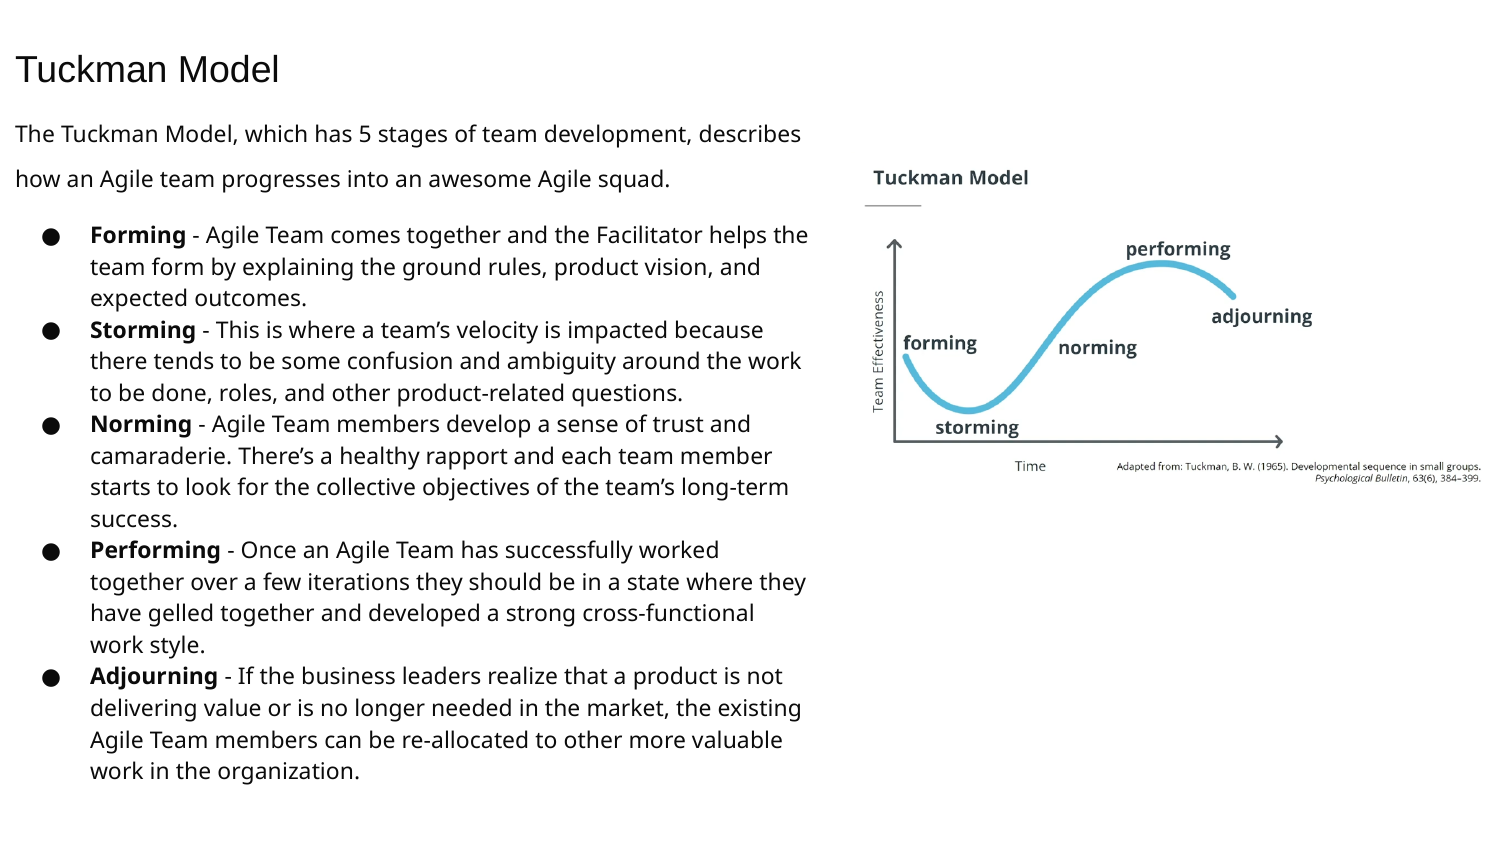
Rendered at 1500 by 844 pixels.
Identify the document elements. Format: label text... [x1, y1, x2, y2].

picture [850, 152, 1482, 485]
text_box Tuckman Model The Tuckman Model, which has 5 stages of team development, describes how an Agile team progresses into an awesome Agile squad. Forming - Agile Team comes together and the Facilitator helps the team form by explaining the ground rules, product vision, and expected outcomes. Storming - This is where a team’s velocity is impacted because there tends to be some confusion and ambiguity around the work to be done, roles, and other product-related questions. Norming - Agile Team members develop a sense of trust and camaraderie. There’s a healthy rapport and each team member starts to look for the collective objectives of the team’s long-term success. Performing - Once an Agile Team has successfully worked together over a few iterations they should be in a state where they have gelled together and developed a strong cross-functional work style. Adjourning - If the business leaders realize that a product is not delivering value or is no longer needed in the market, the existing Agile Team members can be re-allocated to other more valuable work in the organization. [0, 0, 829, 800]
